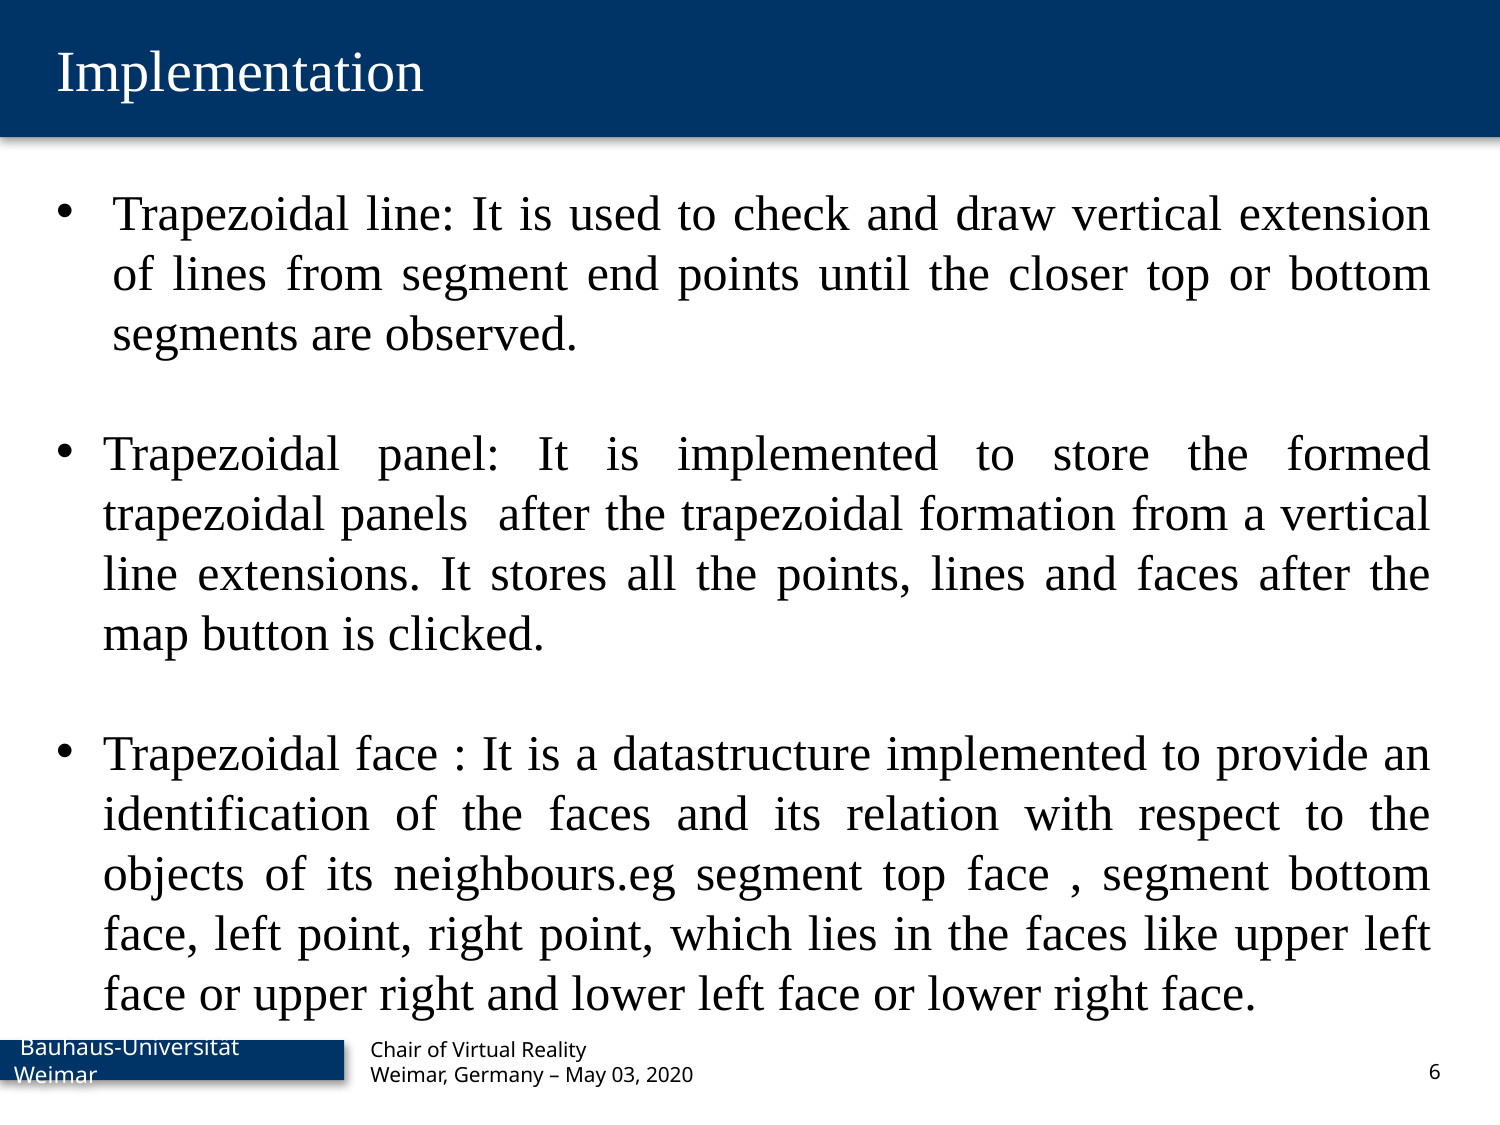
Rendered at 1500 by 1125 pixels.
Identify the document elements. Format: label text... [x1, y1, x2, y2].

text_box Trapezoidal line: It is used to check and draw vertical extension of lines from segment end points until the closer top or bottom segments are observed. Trapezoidal panel: It is implemented to store the formed trapezoidal panels after the trapezoidal formation from a vertical line extensions. It stores all the points, lines and faces after the map button is clicked. Trapezoidal face : It is a datastructure implemented to provide an identification of the faces and its relation with respect to the objects of its neighbours.eg segment top face , segment bottom face, left point, right point, which lies in the faces like upper left face or upper right and lower left face or lower right face. [41, 172, 1448, 1028]
list Implementation [41, 25, 1471, 112]
